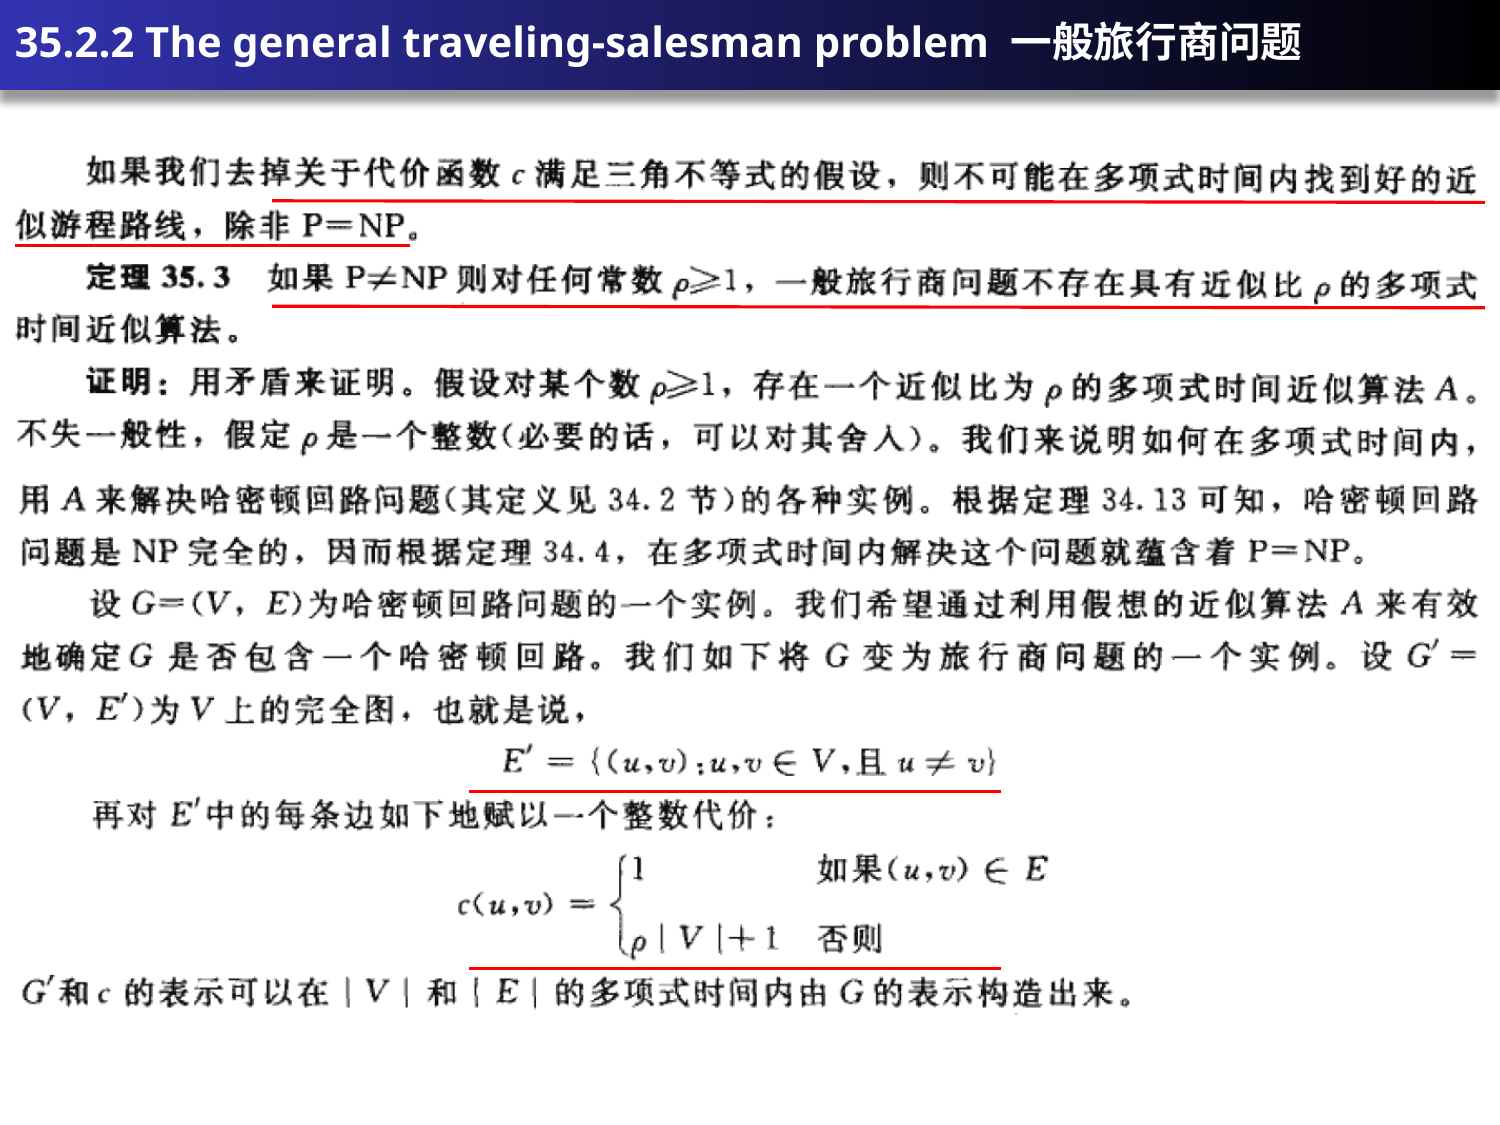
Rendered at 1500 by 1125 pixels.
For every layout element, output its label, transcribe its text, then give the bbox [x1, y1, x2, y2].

text_box 35.2.2 The general traveling-salesman problem 一般旅行商问题 [0, 8, 1500, 74]
picture [11, 148, 1486, 467]
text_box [271, 305, 1486, 309]
picture [11, 480, 1486, 1016]
